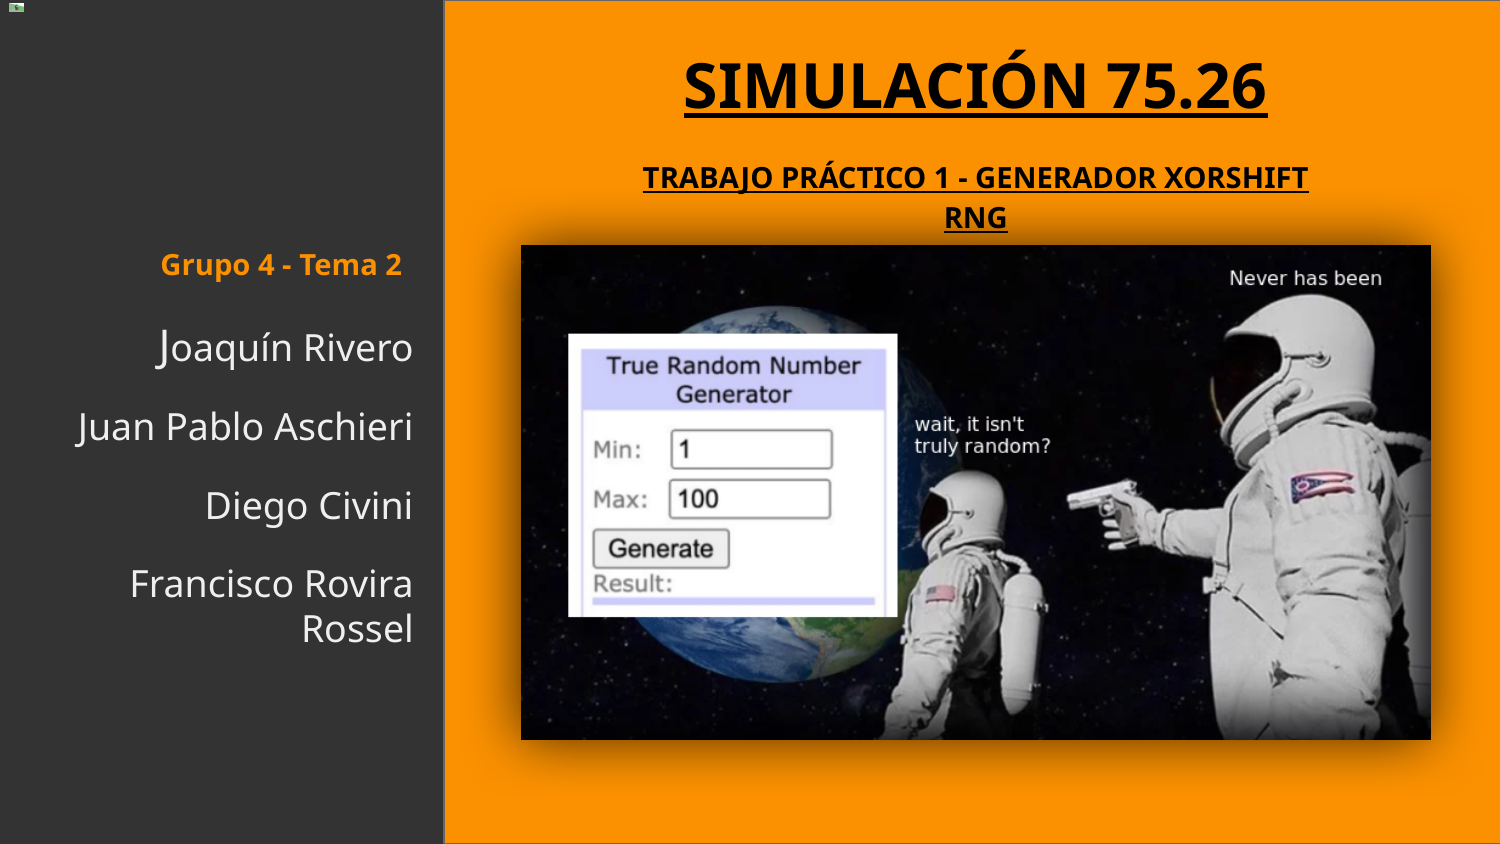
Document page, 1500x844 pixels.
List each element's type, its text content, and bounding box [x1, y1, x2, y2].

picture [520, 244, 1431, 740]
picture [9, 2, 24, 13]
text_box [444, 0, 1500, 844]
list SIMULACIÓN 75.26 TRABAJO PRÁCTICO 1 - GENERADOR XORSHIFT RNG [610, 19, 1341, 200]
list Grupo 4 - Tema 2 Joaquín Rivero Juan Pablo Aschieri Diego Civini Francisco Rovira Rossel [0, 216, 429, 627]
